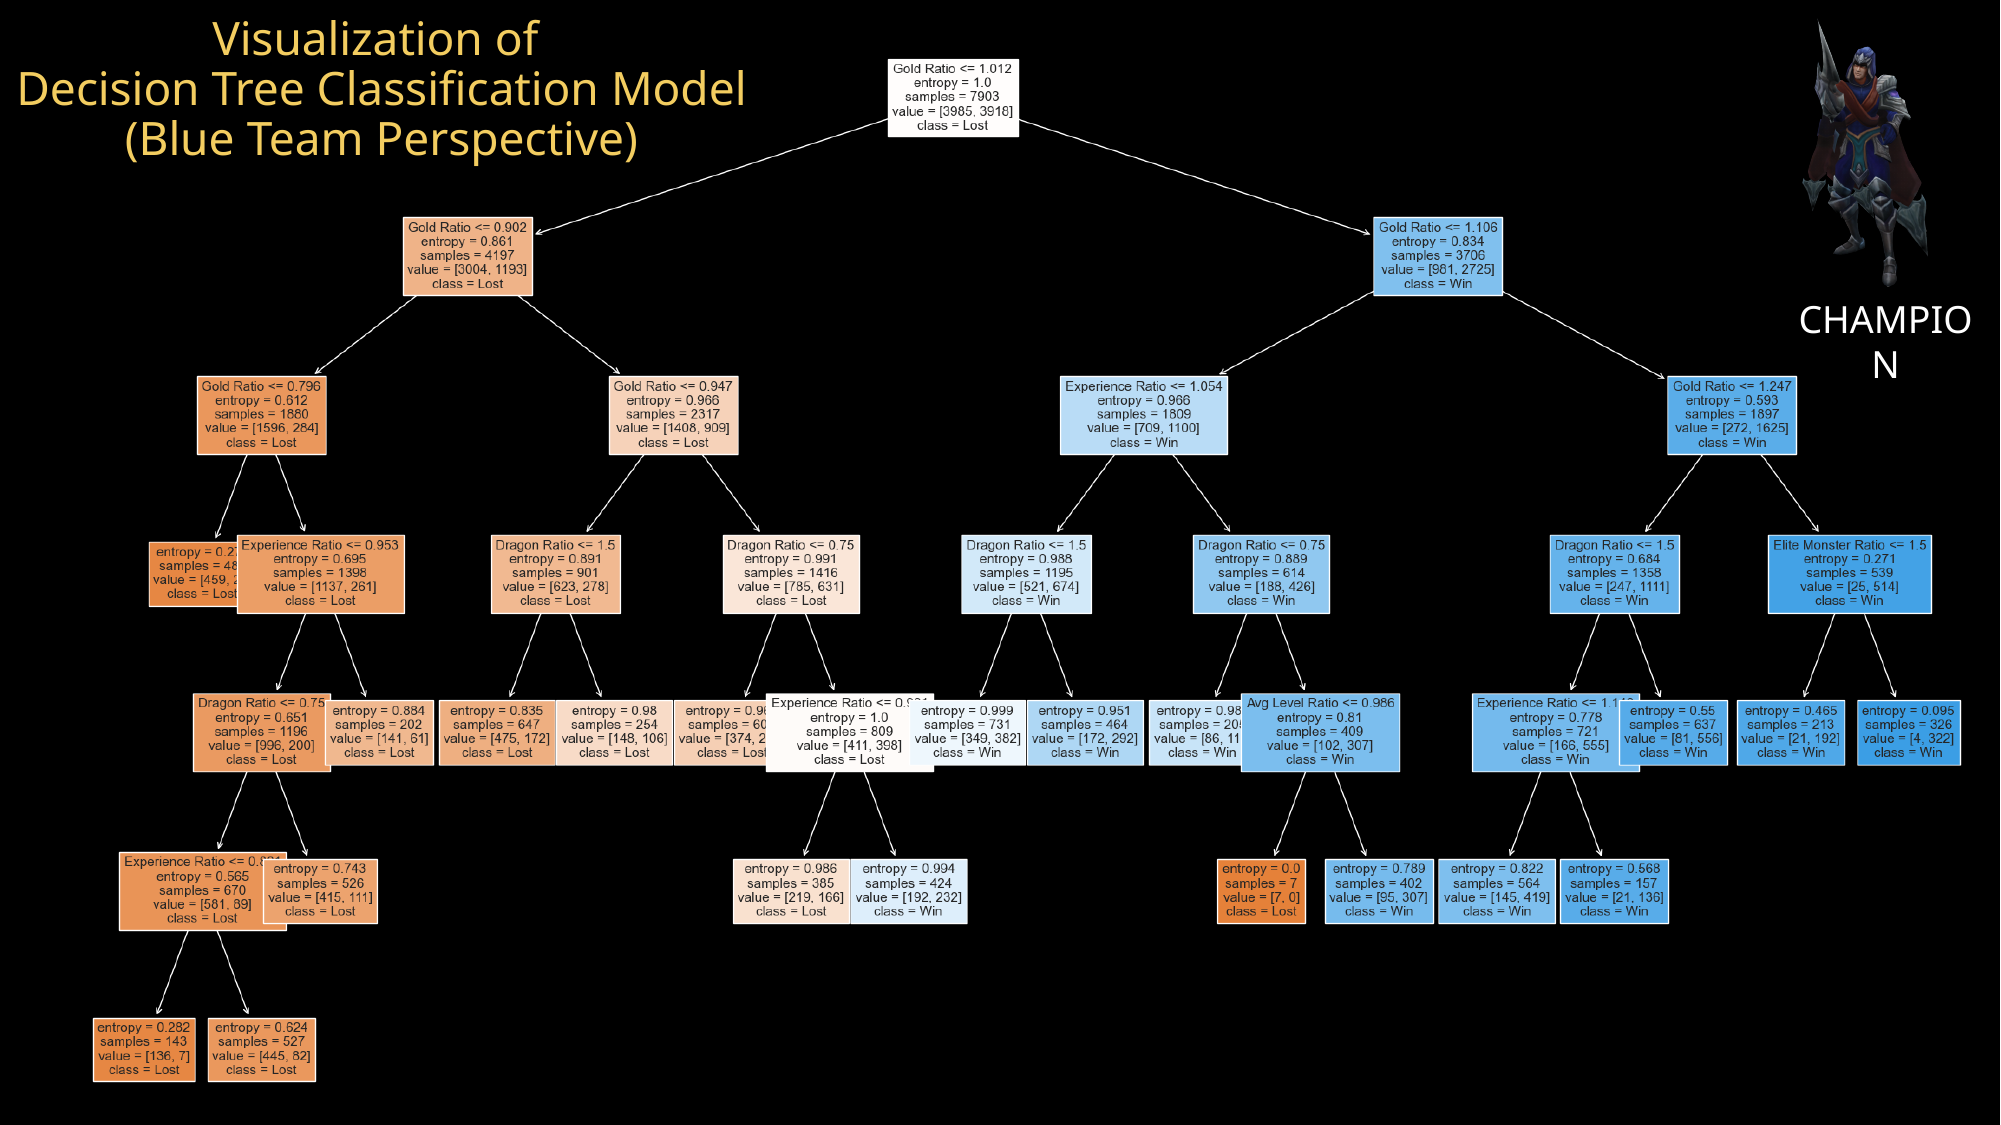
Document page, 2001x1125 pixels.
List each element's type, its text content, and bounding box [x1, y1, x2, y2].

title Visualization of Decision Tree Classification Model (Blue Team Perspective) [0, 0, 763, 182]
picture [34, 16, 1994, 1125]
